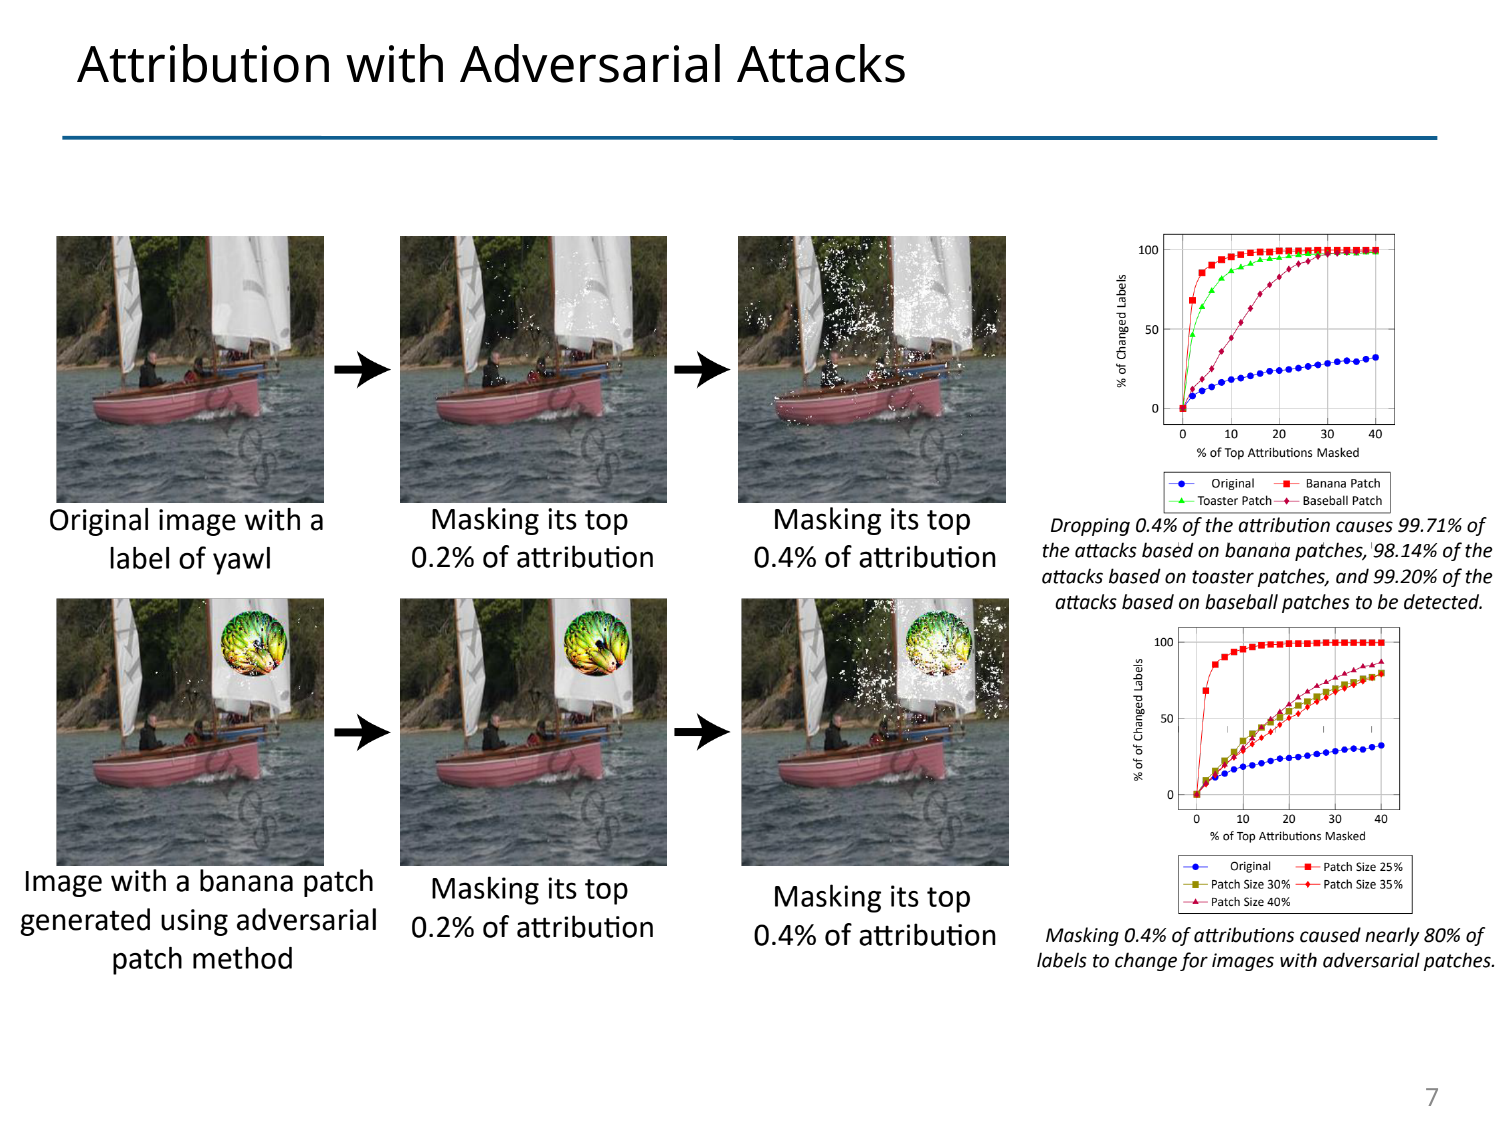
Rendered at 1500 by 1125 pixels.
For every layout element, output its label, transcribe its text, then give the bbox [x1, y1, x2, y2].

slide_number 7 [1329, 1074, 1455, 1123]
picture [0, 224, 1500, 980]
title Attribution with Adversarial Attacks [62, 12, 1235, 113]
